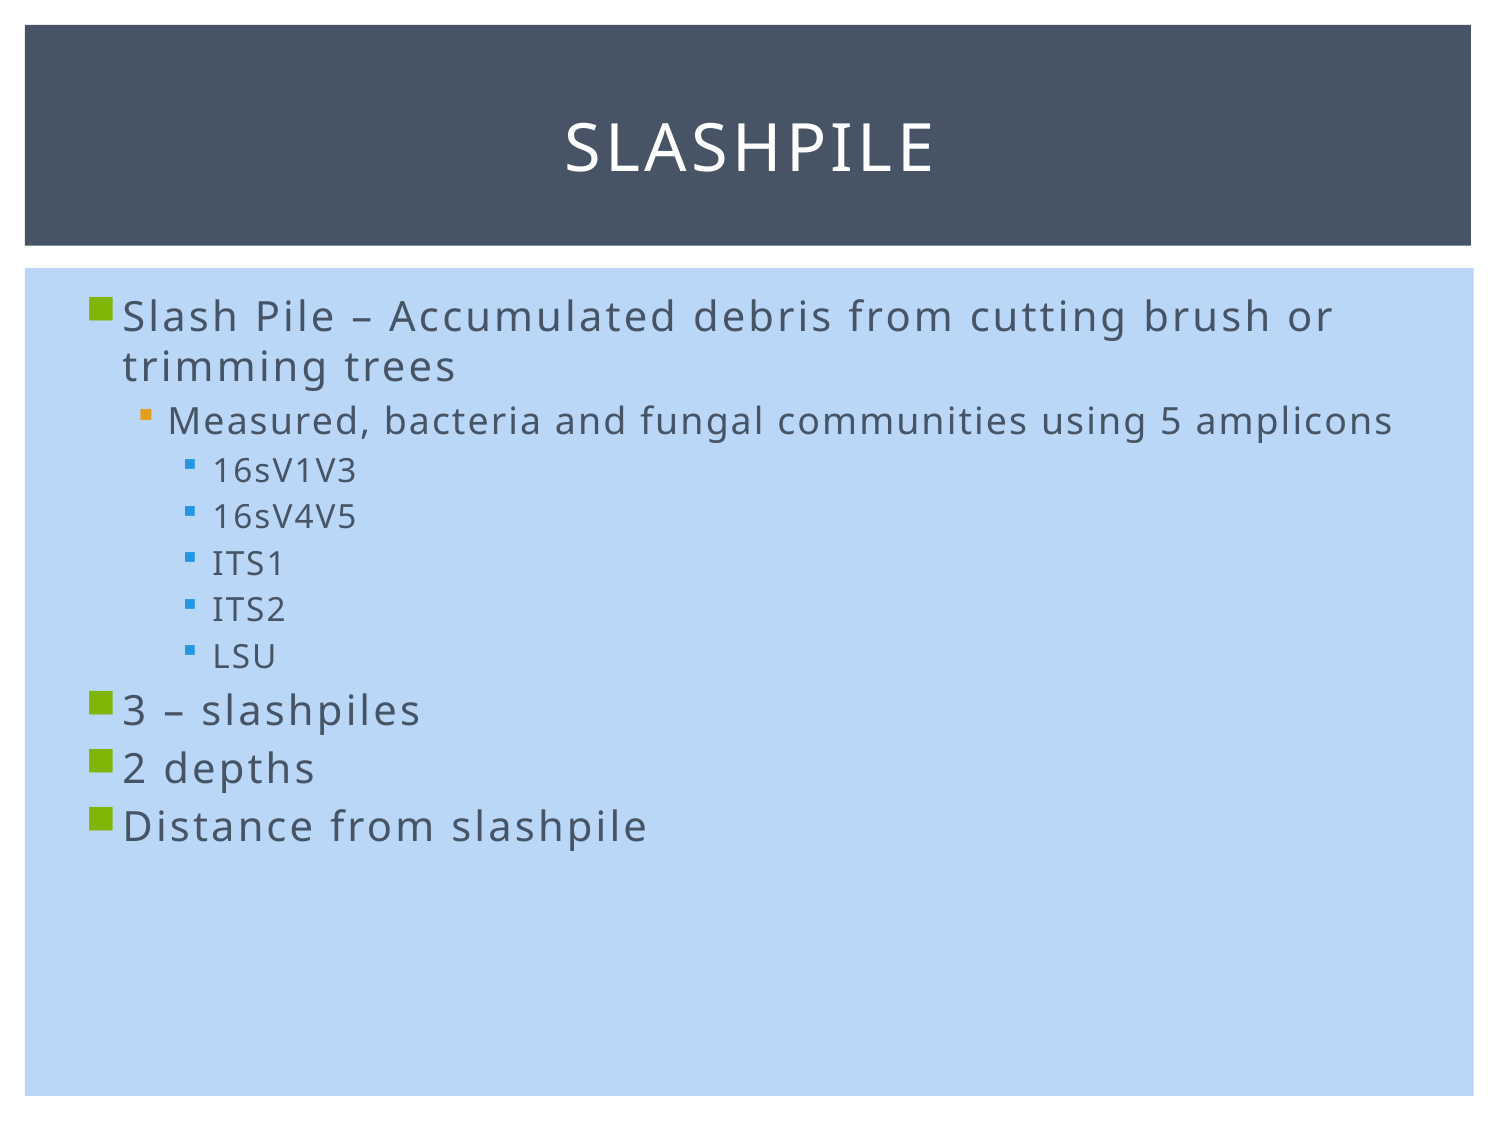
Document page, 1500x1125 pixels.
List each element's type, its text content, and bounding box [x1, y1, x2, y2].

list Slash Pile – Accumulated debris from cutting brush or trimming trees Measured, bacteria and fungal communities using 5 amplicons 16sV1V3 16sV4V5 ITS1 ITS2 LSU 3 – slashpiles 2 depths Distance from slashpile [62, 281, 1442, 1005]
title Slashpile [62, 58, 1438, 232]
